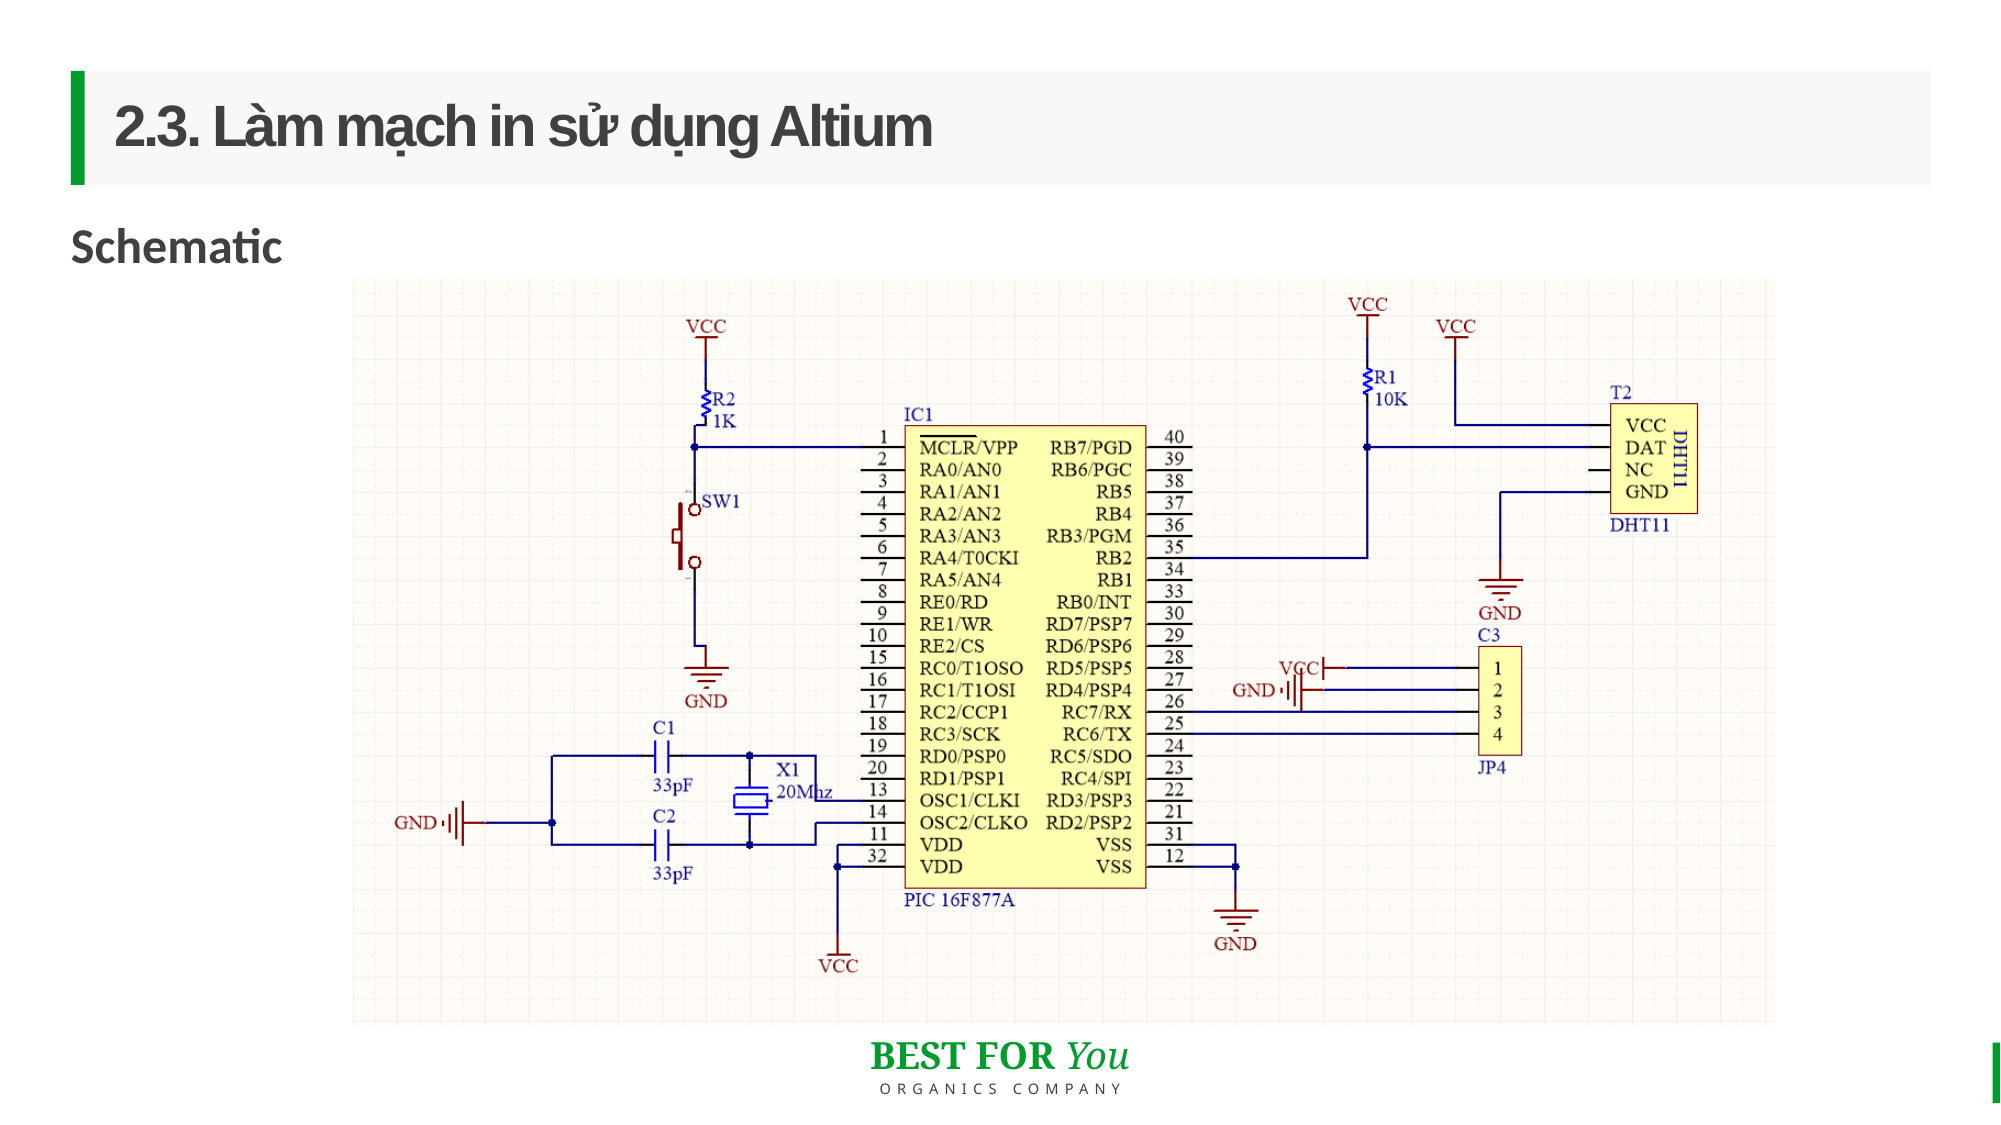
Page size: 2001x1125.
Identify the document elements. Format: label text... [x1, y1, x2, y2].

text_box Schematic [70, 220, 969, 280]
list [353, 279, 1775, 1025]
title 2.3. Làm mạch in sử dụng Altium [84, 70, 1932, 185]
